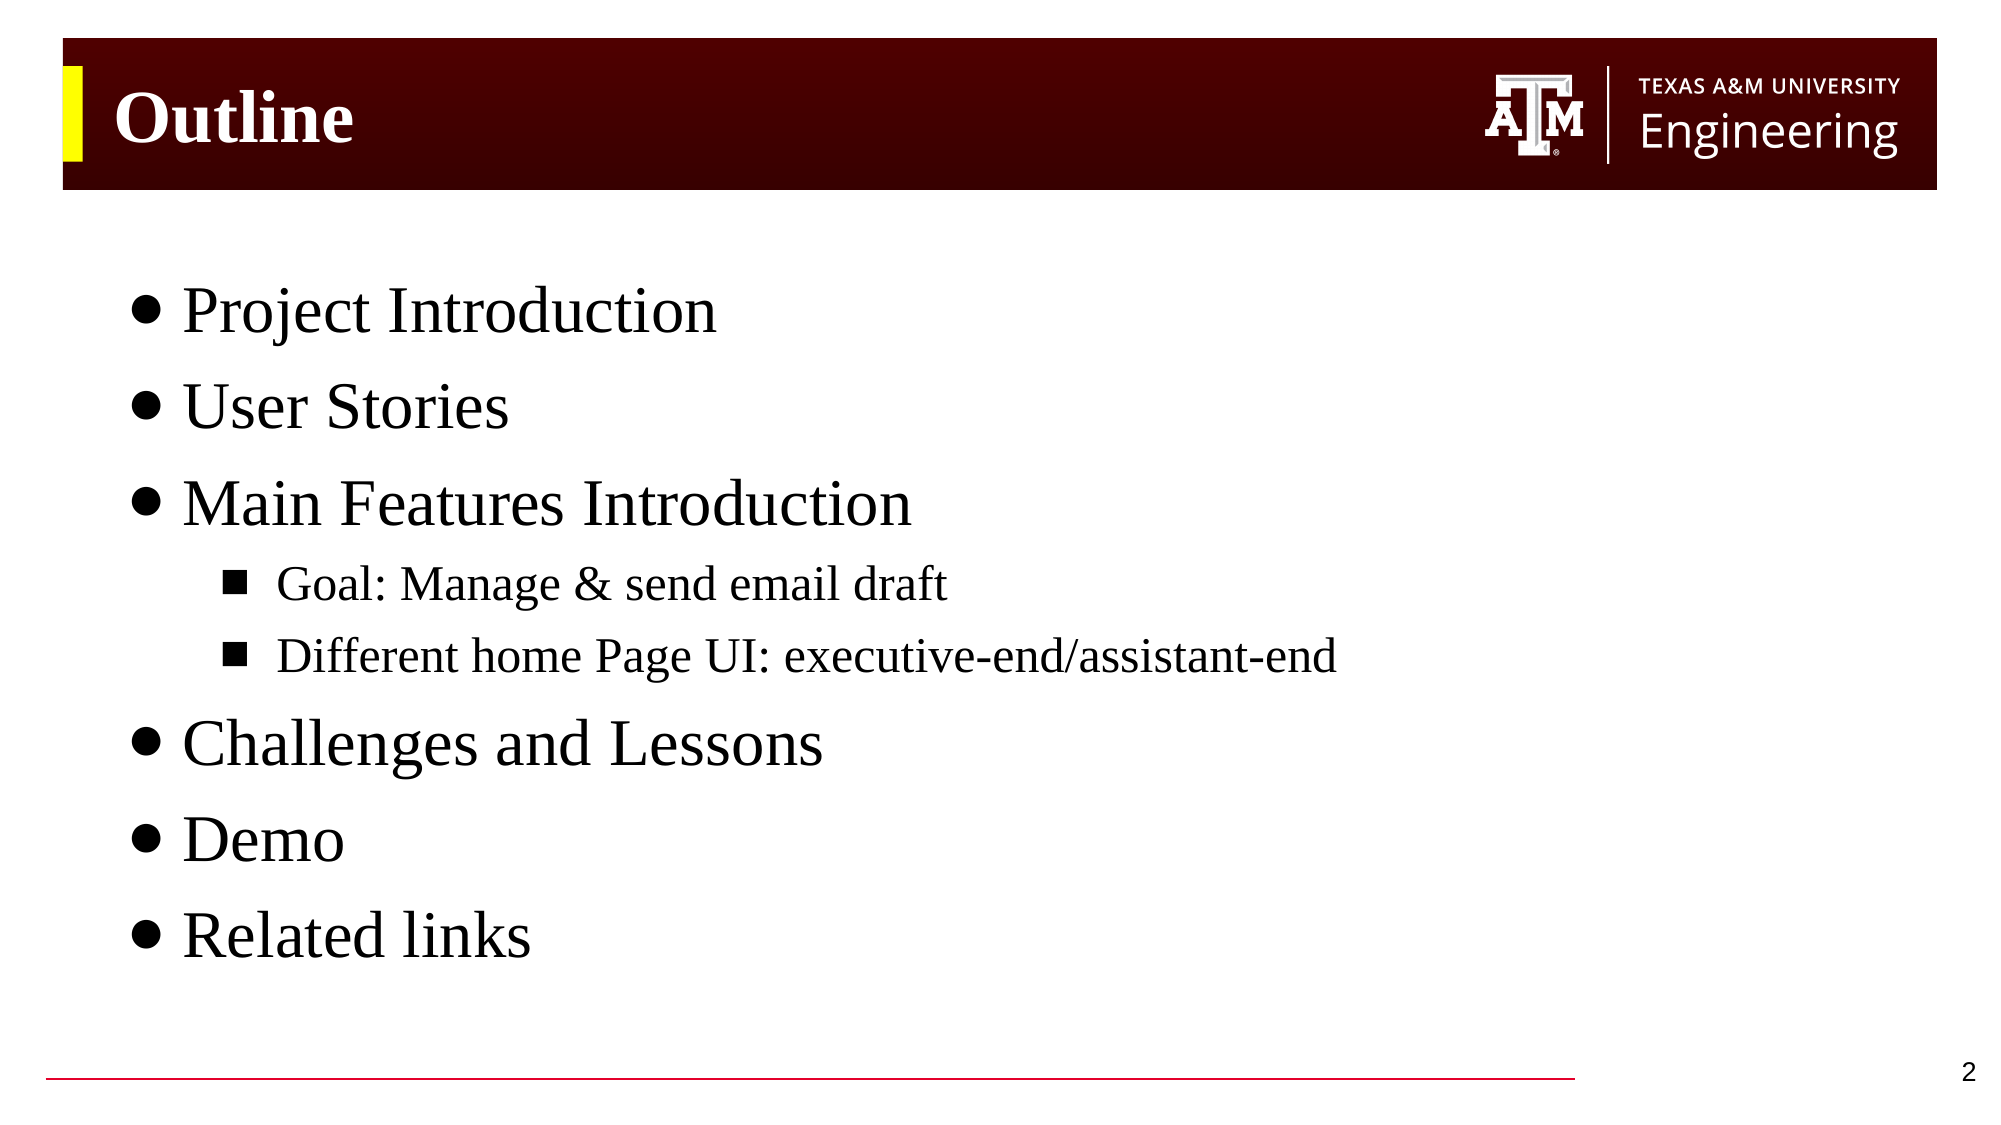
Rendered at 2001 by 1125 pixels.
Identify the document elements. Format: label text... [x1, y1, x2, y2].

picture [1485, 66, 1900, 164]
list Project Introduction User Stories Main Features Introduction Goal: Manage & send email draft Different home Page UI: executive-end/assistant-end Challenges and Lessons Demo Related links [99, 242, 1900, 1005]
slide_number ‹#› [1944, 1038, 1992, 1125]
title Outline [105, 37, 1367, 189]
